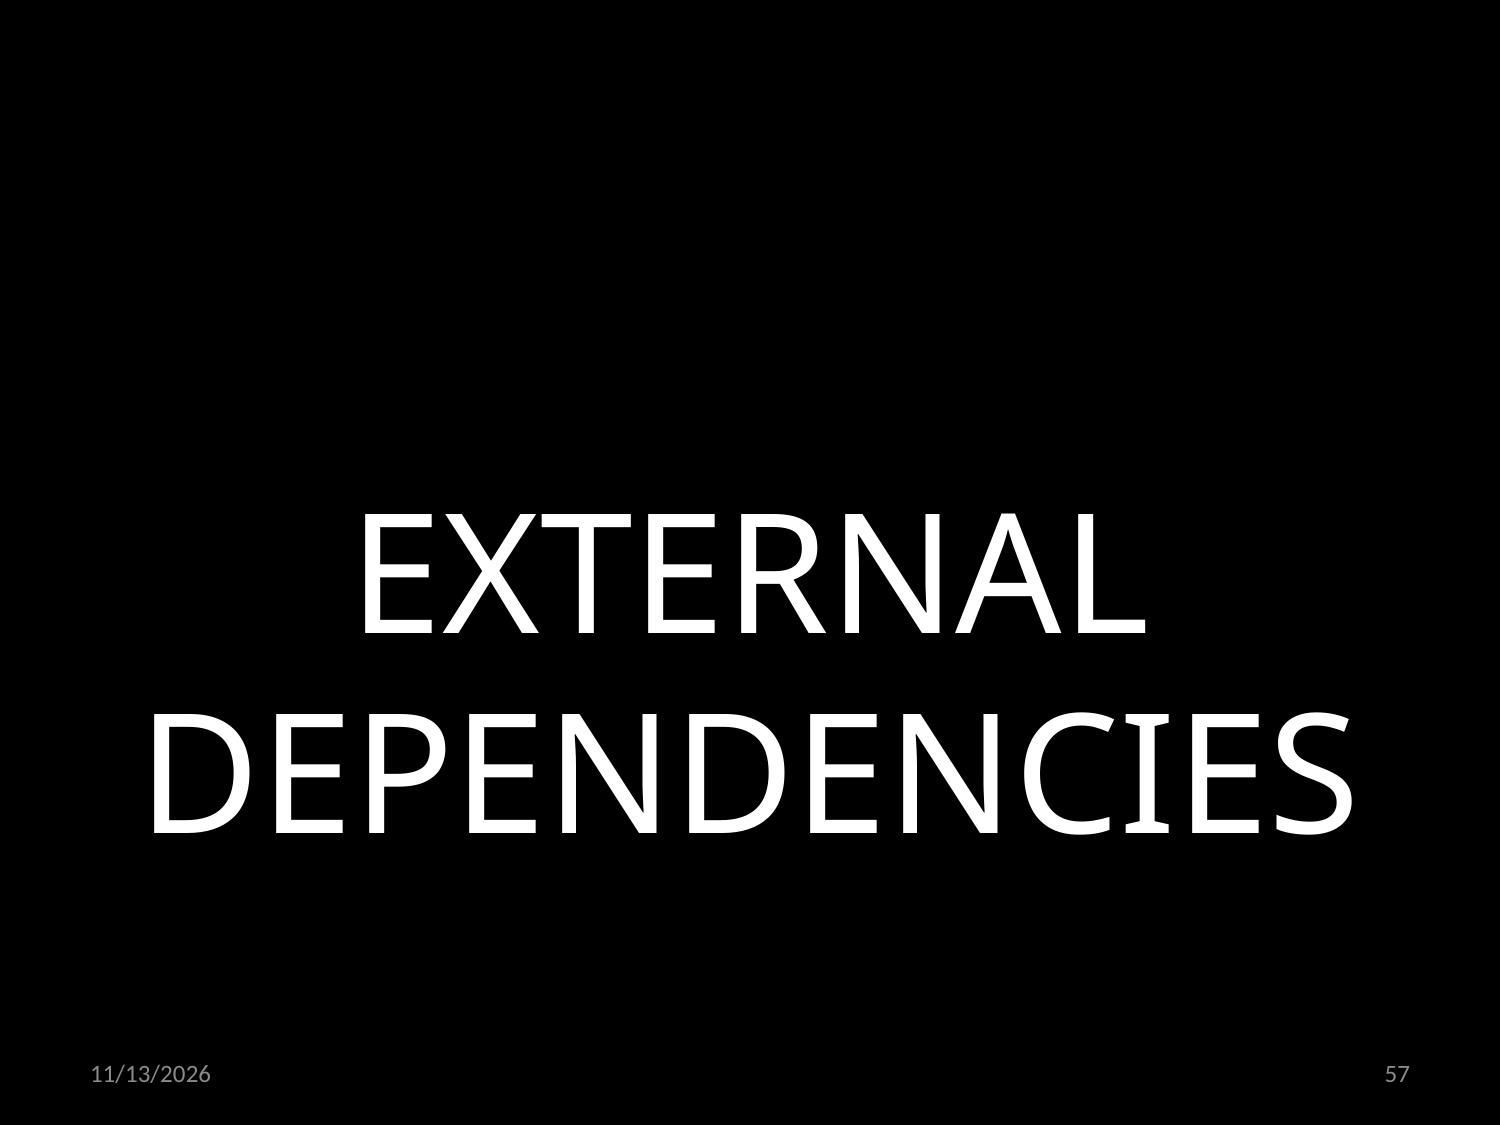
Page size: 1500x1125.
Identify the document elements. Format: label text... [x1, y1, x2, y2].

slide_number 57 [1074, 1042, 1425, 1103]
text_box EXTERNAL DEPENDENCIES [0, 459, 1500, 561]
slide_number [75, 1042, 425, 1103]
